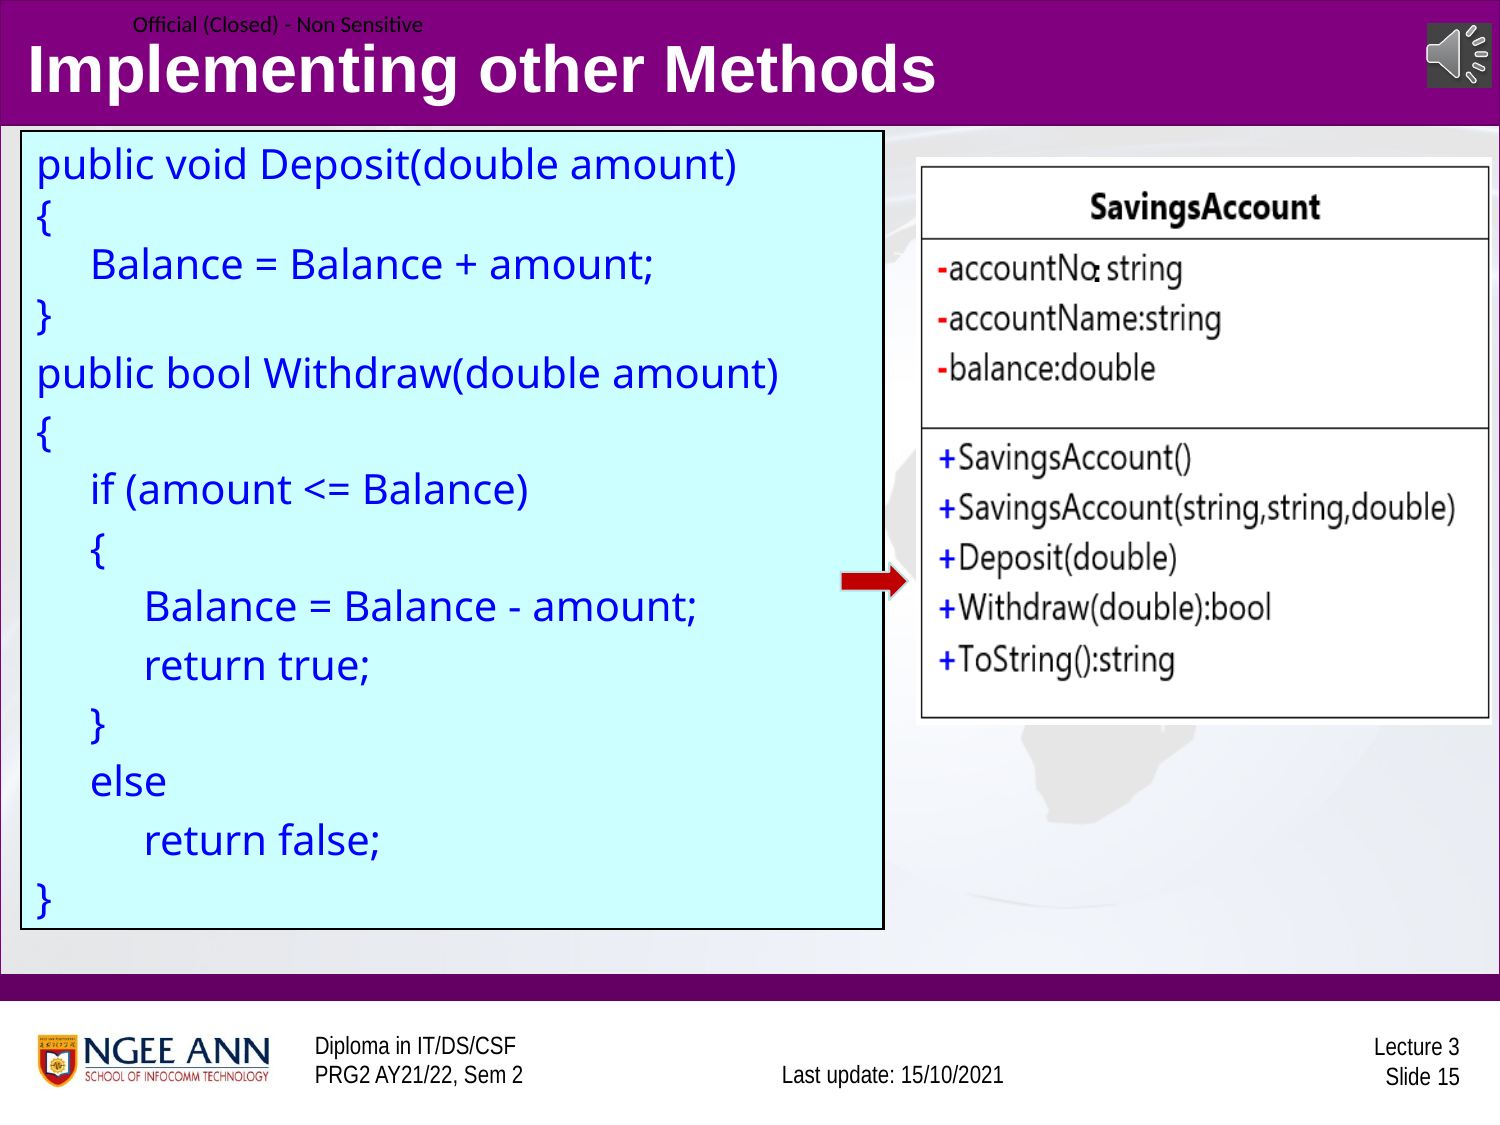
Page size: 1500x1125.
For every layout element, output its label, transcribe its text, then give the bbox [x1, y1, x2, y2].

picture [12, 1012, 294, 1109]
title Implementing other Methods [12, 19, 1488, 113]
text_box [840, 562, 909, 601]
picture [1425, 22, 1493, 90]
list public void Deposit(double amount) { Balance = Balance + amount; } public bool Withdraw(double amount) { if (amount <= Balance) { Balance = Balance - amount; return true; } else return false; } [20, 130, 884, 930]
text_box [916, 156, 1492, 725]
